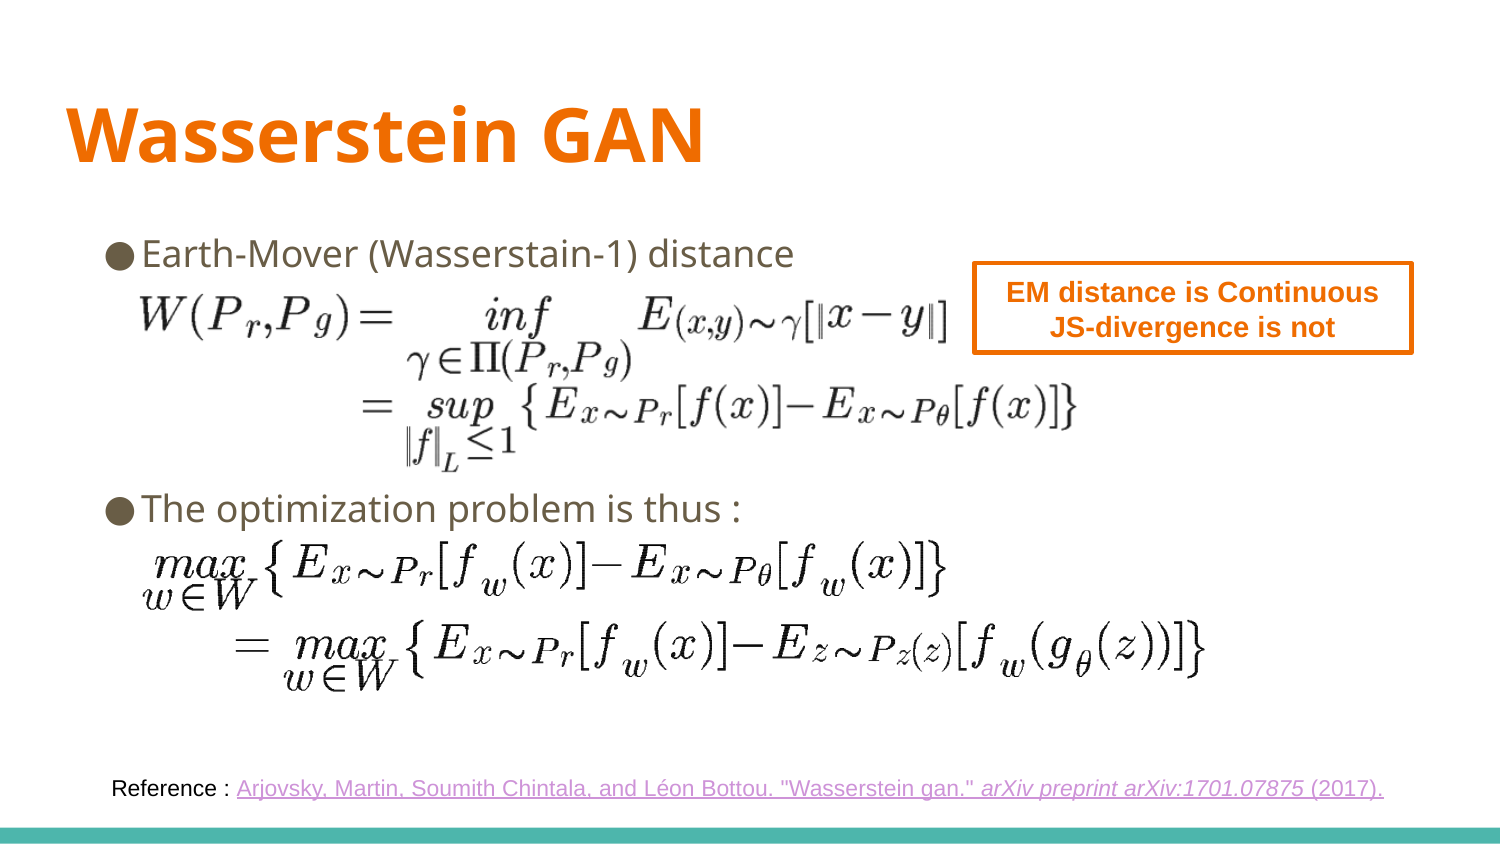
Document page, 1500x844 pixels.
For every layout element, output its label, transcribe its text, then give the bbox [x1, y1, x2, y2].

picture [139, 539, 946, 612]
title Wasserstein GAN [51, 72, 1449, 189]
picture [139, 292, 1078, 473]
list Earth-Mover (Wasserstain-1) distance The optimization problem is thus : [51, 207, 1449, 750]
text_box Reference : Arjovsky, Martin, Soumith Chintala, and Léon Bottou. "Wasserstein gan." arXiv preprint arXiv:1701.07875 (2017). [96, 758, 1449, 817]
text_box EM distance is Continuous JS-divergence is not [974, 263, 1412, 353]
picture [235, 619, 1205, 692]
